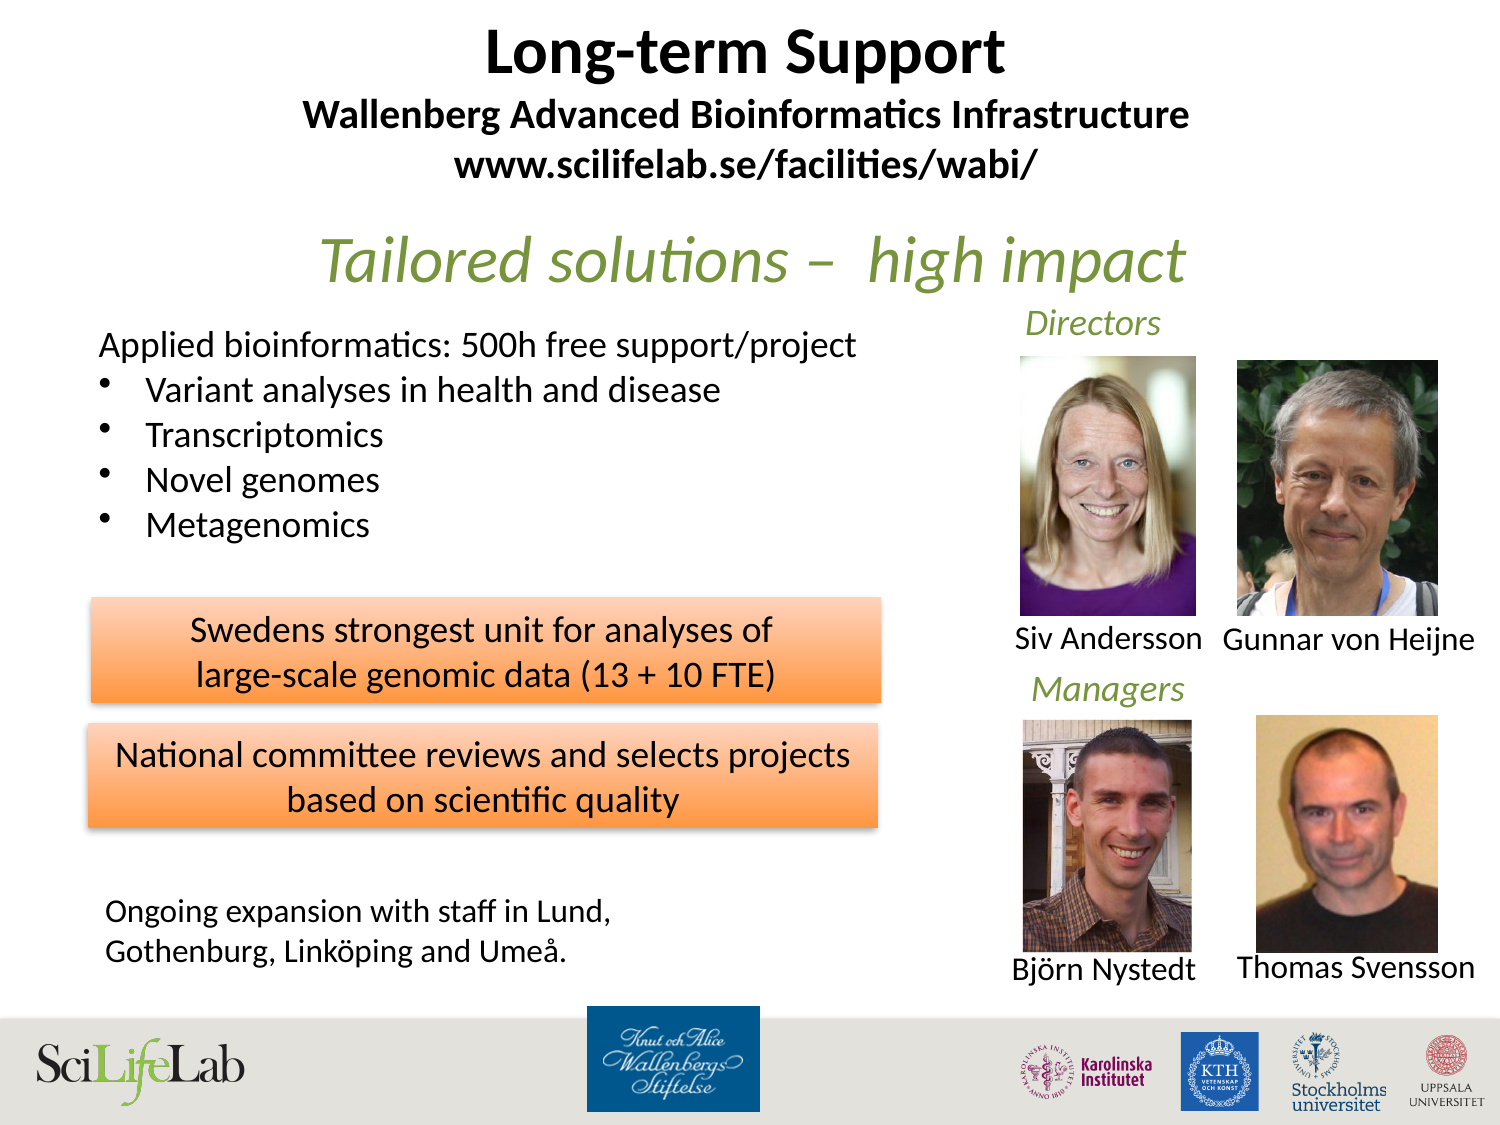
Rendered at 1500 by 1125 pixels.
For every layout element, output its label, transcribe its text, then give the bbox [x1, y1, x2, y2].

text_box Thomas Svensson [1222, 938, 1491, 993]
picture [1020, 356, 1197, 616]
text_box Managers [1016, 656, 1201, 717]
text_box Tailored solutions – high impact [303, 208, 1203, 303]
text_box Björn Nystedt [996, 939, 1212, 995]
text_box Applied bioinformatics: 500h free support/project Variant analyses in health and disease Transcriptomics Novel genomes Metagenomics [83, 312, 1006, 598]
picture [587, 1006, 760, 1113]
text_box Gunnar von Heijne [1207, 609, 1491, 665]
picture [1022, 719, 1192, 953]
text_box Long-term Support Wallenberg Advanced Bioinformatics Infrastructure www.scilifelab.se/facilities/wabi/ [0, 0, 1493, 195]
text_box Ongoing expansion with staff in Lund, Gothenburg, Linköping and Umeå. [90, 881, 656, 976]
picture [1256, 715, 1438, 953]
text_box Siv Andersson [1000, 608, 1219, 664]
text_box Directors [1010, 290, 1185, 351]
text_box National committee reviews and selects projects based on scientific quality [88, 723, 878, 828]
text_box Swedens strongest unit for analyses of large-scale genomic data (13 + 10 FTE) [91, 597, 882, 703]
picture [1237, 360, 1438, 616]
